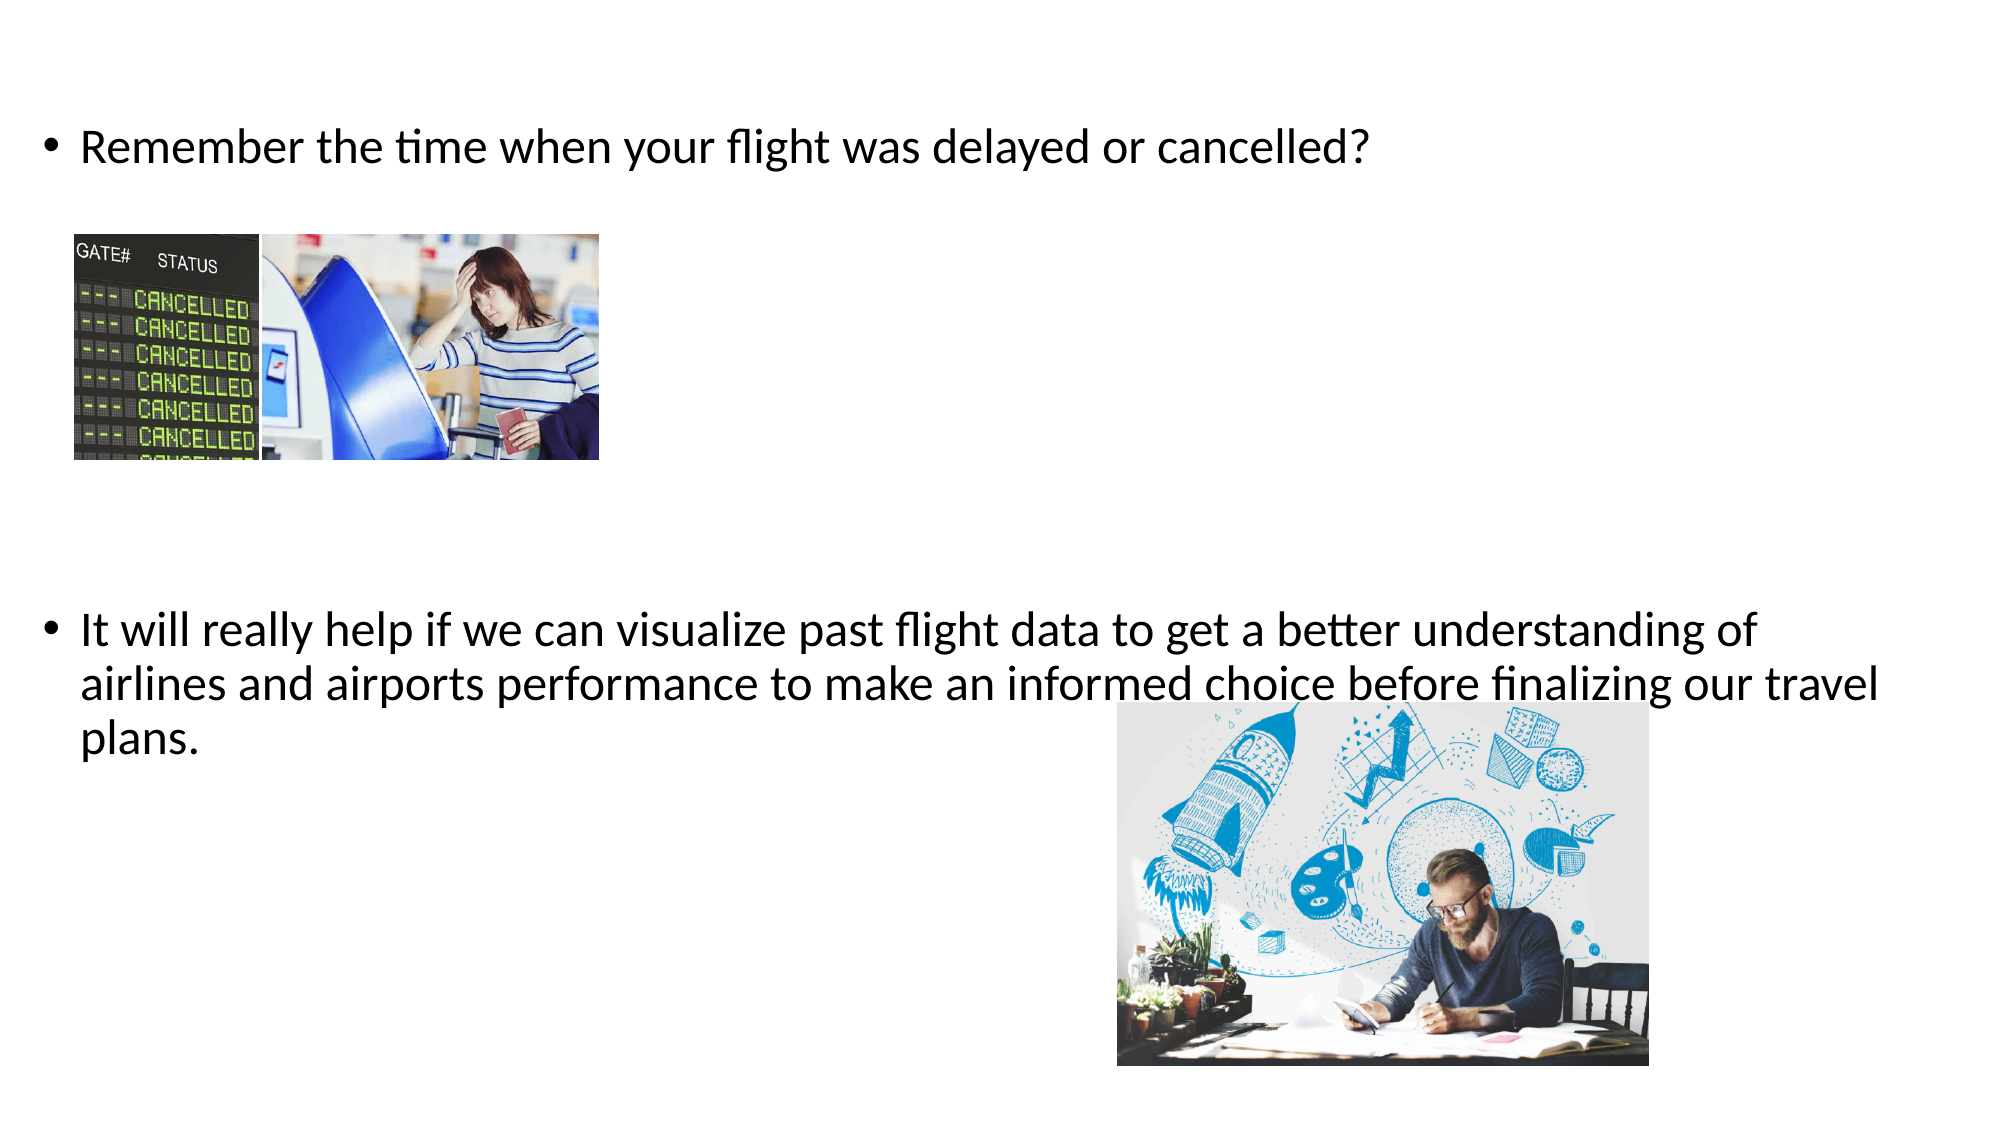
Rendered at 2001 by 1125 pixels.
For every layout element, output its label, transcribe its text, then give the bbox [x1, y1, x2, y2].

list Remember the time when your flight was delayed or cancelled? It will really help if we can visualize past flight data to get a better understanding of airlines and airports performance to make an informed choice before finalizing our travel plans. [27, 31, 1926, 1079]
picture [1117, 702, 1649, 1066]
picture [74, 234, 599, 460]
